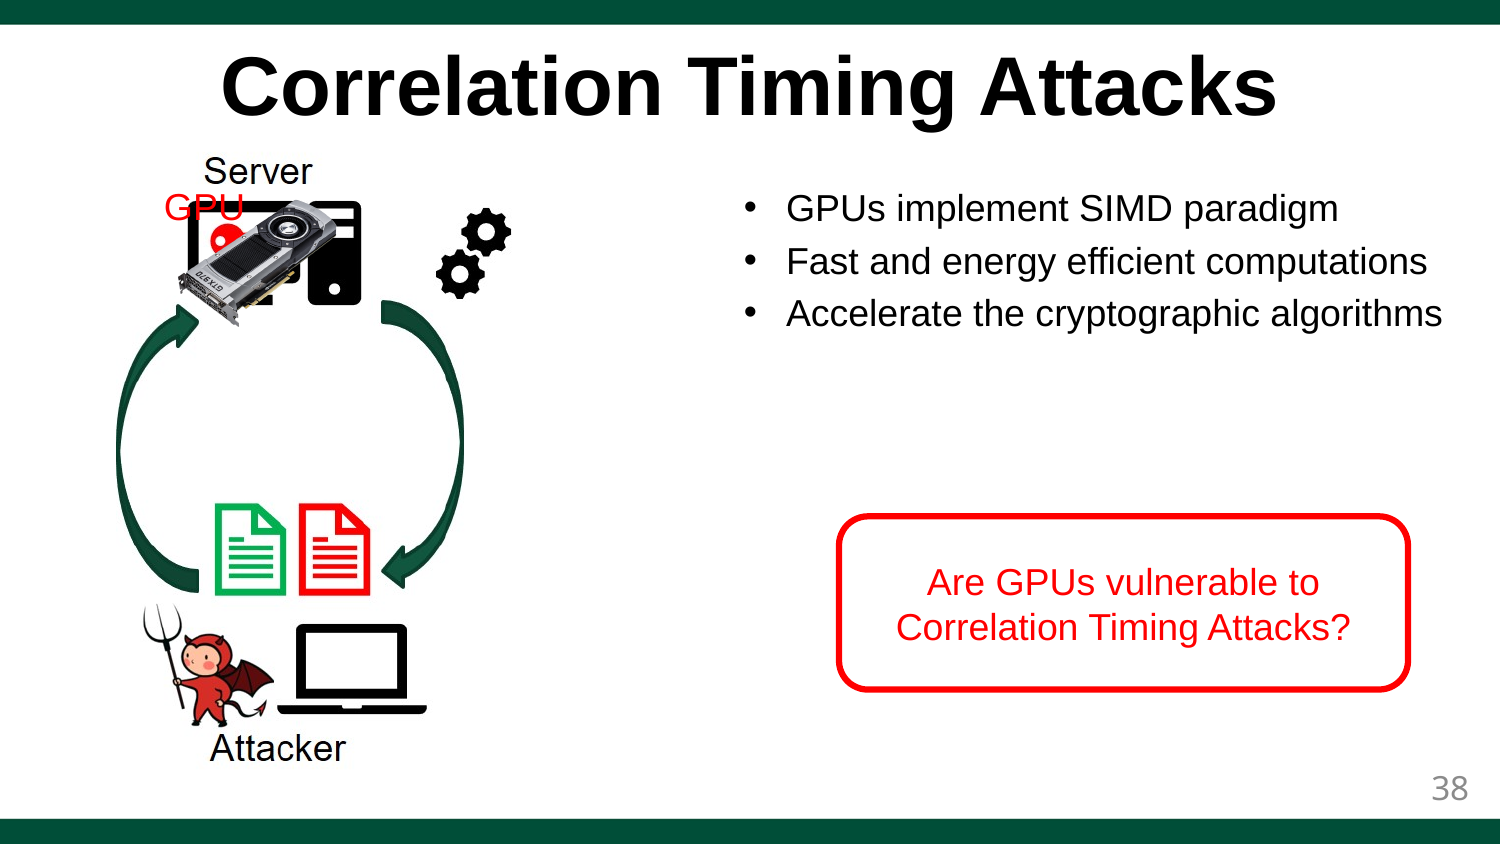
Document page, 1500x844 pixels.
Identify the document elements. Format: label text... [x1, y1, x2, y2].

picture [131, 195, 368, 333]
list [115, 136, 528, 792]
picture [0, 0, 1500, 844]
slide_number 38 [1134, 766, 1485, 812]
text_box GPUs implement SIMD paradigm Fast and energy efficient computations Accelerate the cryptographic algorithms [728, 176, 1462, 780]
title Correlation Timing Attacks [57, 0, 1444, 164]
